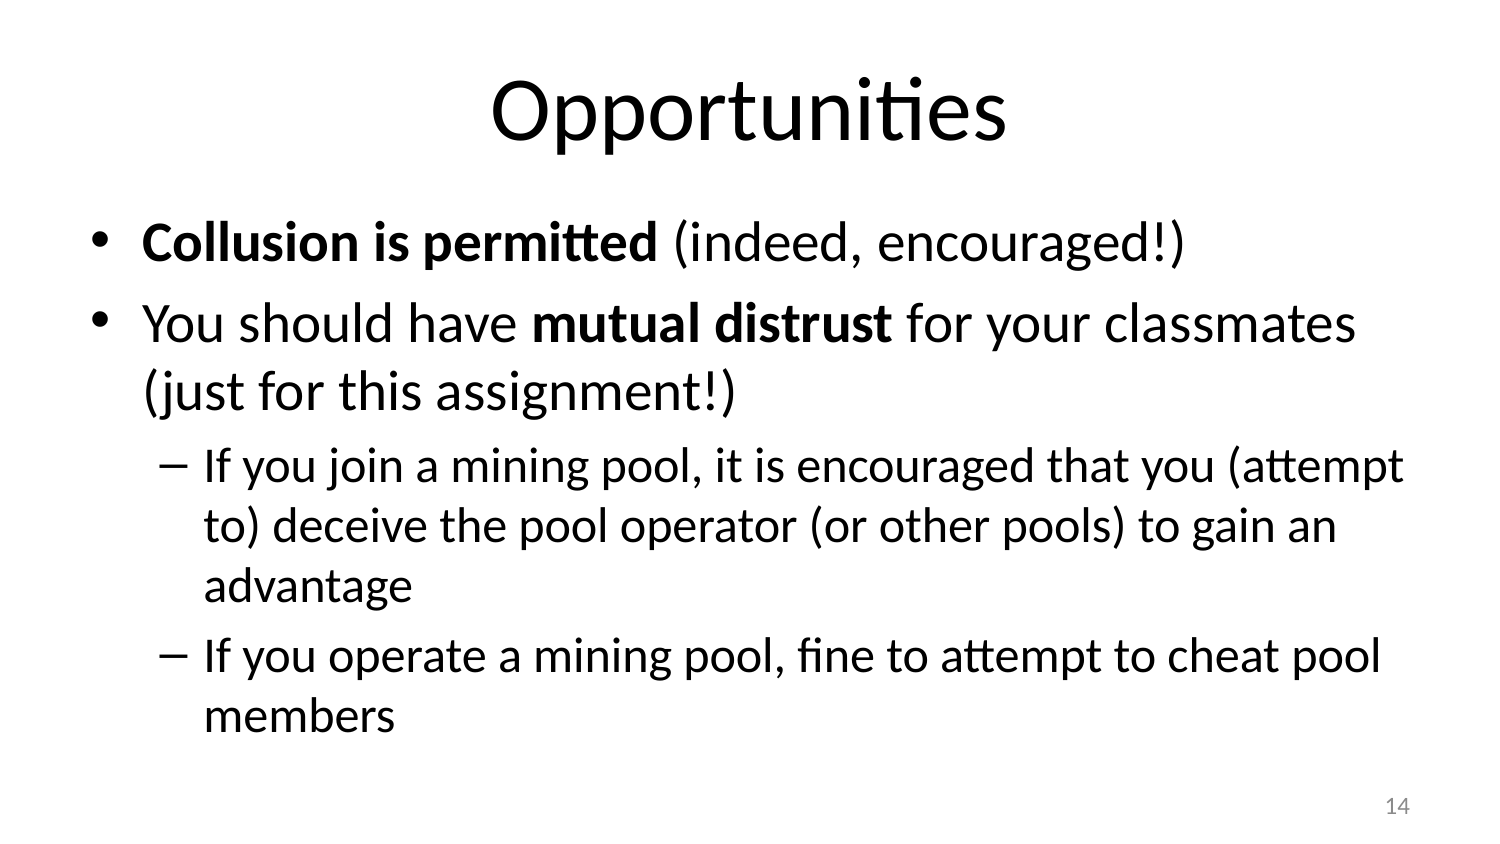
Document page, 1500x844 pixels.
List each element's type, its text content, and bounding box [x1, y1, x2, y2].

slide_number 13 [1074, 782, 1425, 827]
title Opportunities [75, 33, 1425, 175]
list Collusion is permitted (indeed, encouraged!) You should have mutual distrust for your classmates (just for this assignment!) If you join a mining pool, it is encouraged that you (attempt to) deceive the pool operator (or other pools) to gain an advantage If you operate a mining pool, fine to attempt to cheat pool members [75, 196, 1425, 754]
